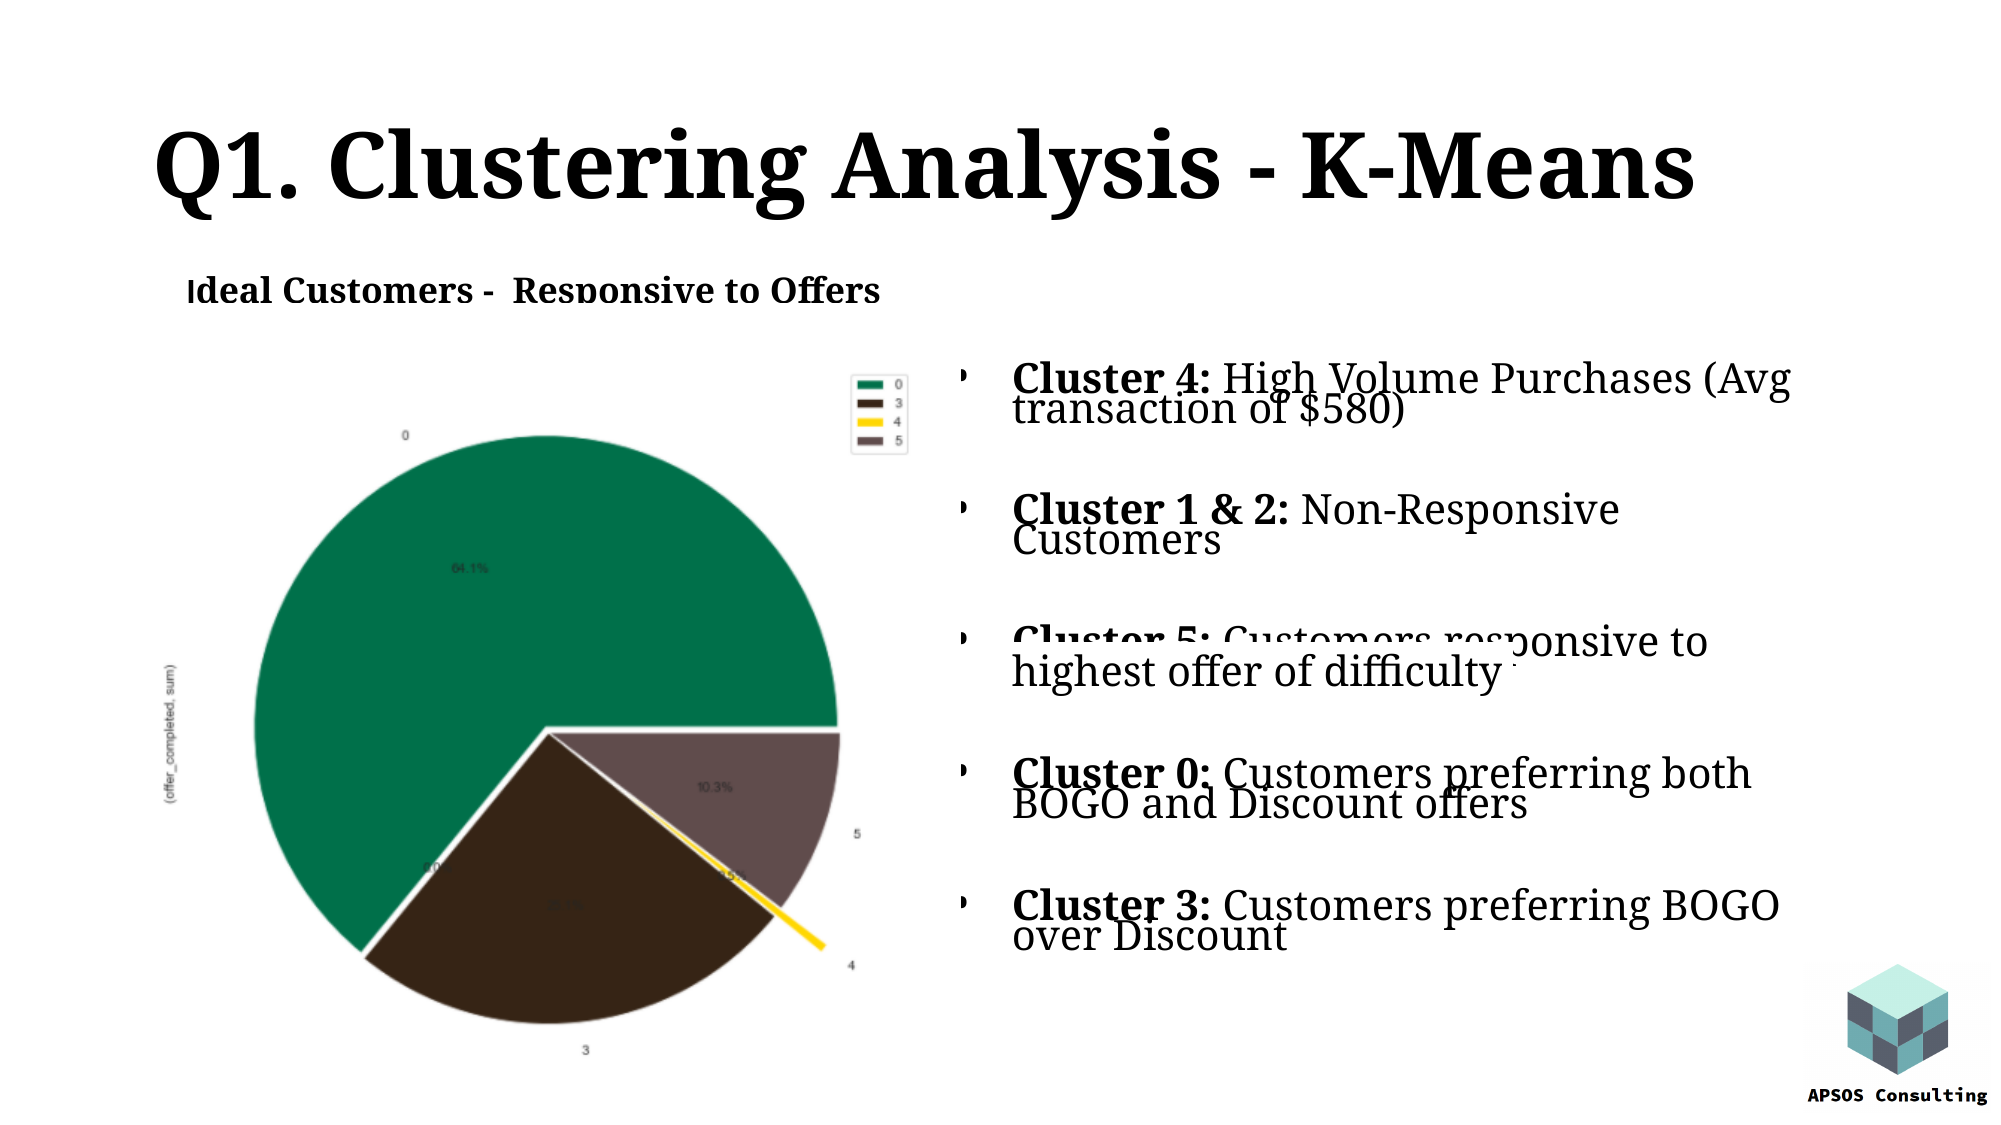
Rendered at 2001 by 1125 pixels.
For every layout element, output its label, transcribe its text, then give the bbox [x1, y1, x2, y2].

title Q1. Clustering Analysis - K-Means [137, 59, 1863, 278]
text_box Ideal Customers - Responsive to Offers [0, 253, 1154, 344]
list Cluster 4: High Volume Purchases (Avg transaction of $580) Cluster 1 & 2: Non-Responsive Customers Cluster 5: Customers responsive to highest offer of difficulty Cluster 0: Customers preferring both BOGO and Discount offers Cluster 3: Customers preferring BOGO over Discount [921, 361, 1820, 1076]
picture [1802, 962, 1991, 1113]
picture [137, 303, 961, 1067]
